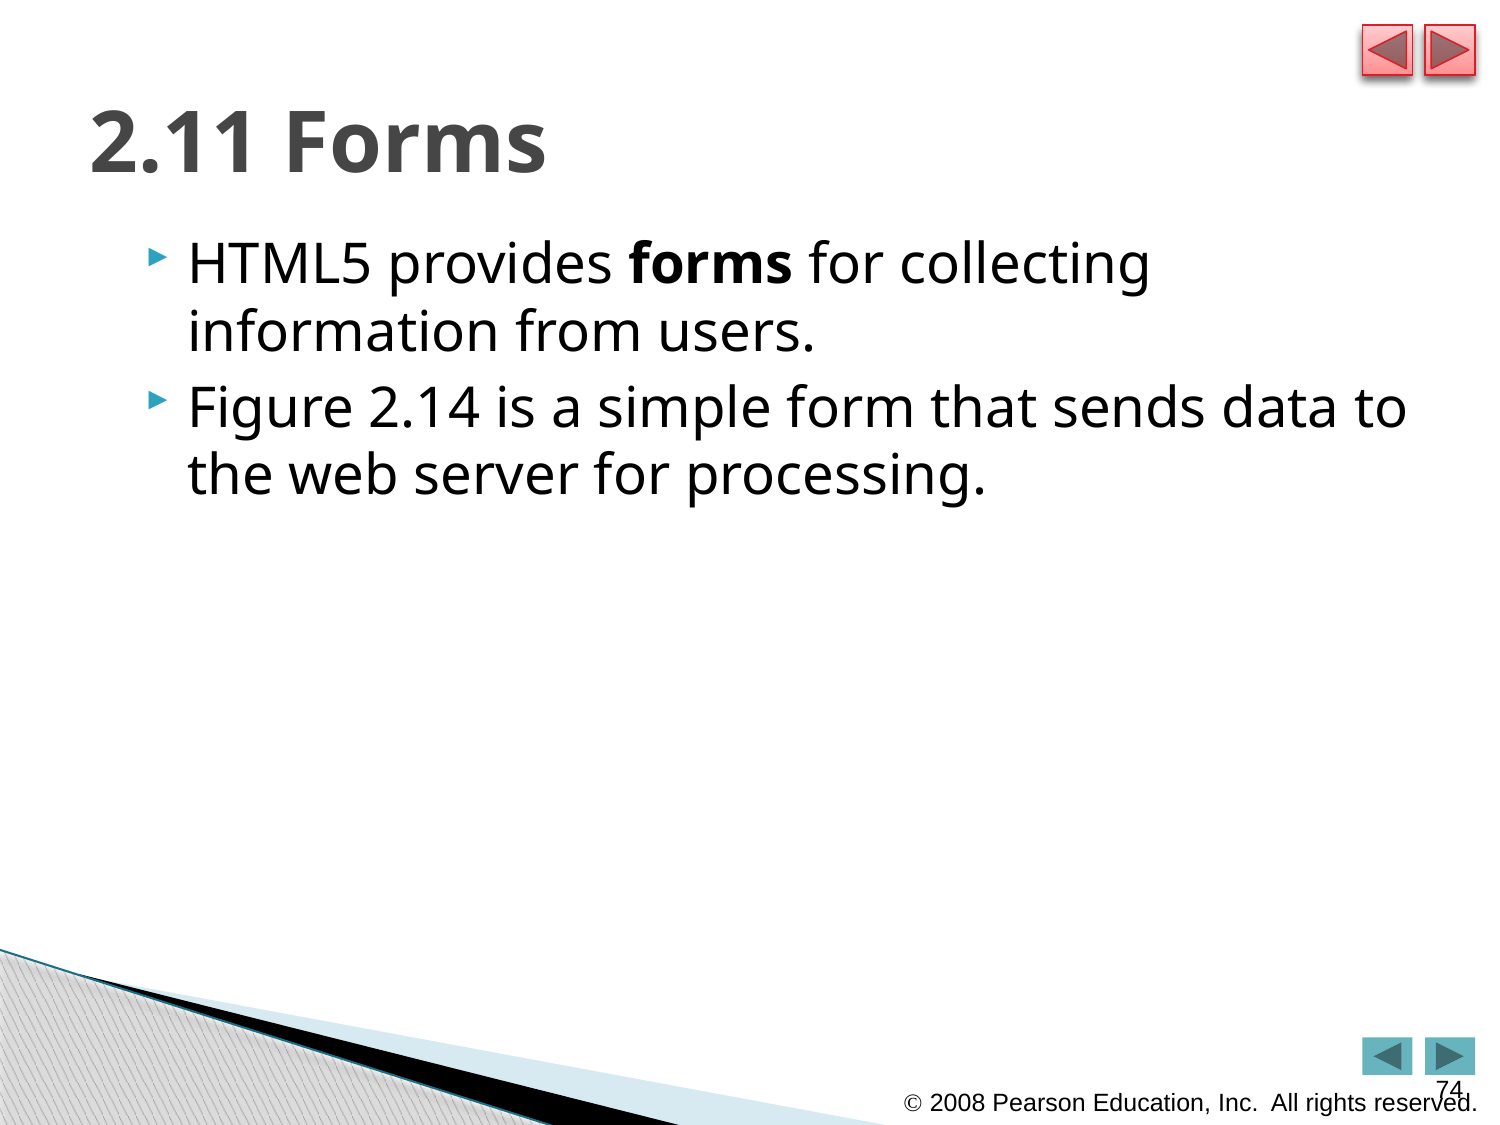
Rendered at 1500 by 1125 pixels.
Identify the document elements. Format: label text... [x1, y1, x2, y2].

slide_number 74 [1418, 1051, 1479, 1112]
list HTML5 provides forms for collecting information from users. Figure 2.14 is a simple form that sends data to the web server for processing. [112, 233, 1425, 1025]
title 2.11 Forms [75, 45, 1425, 233]
